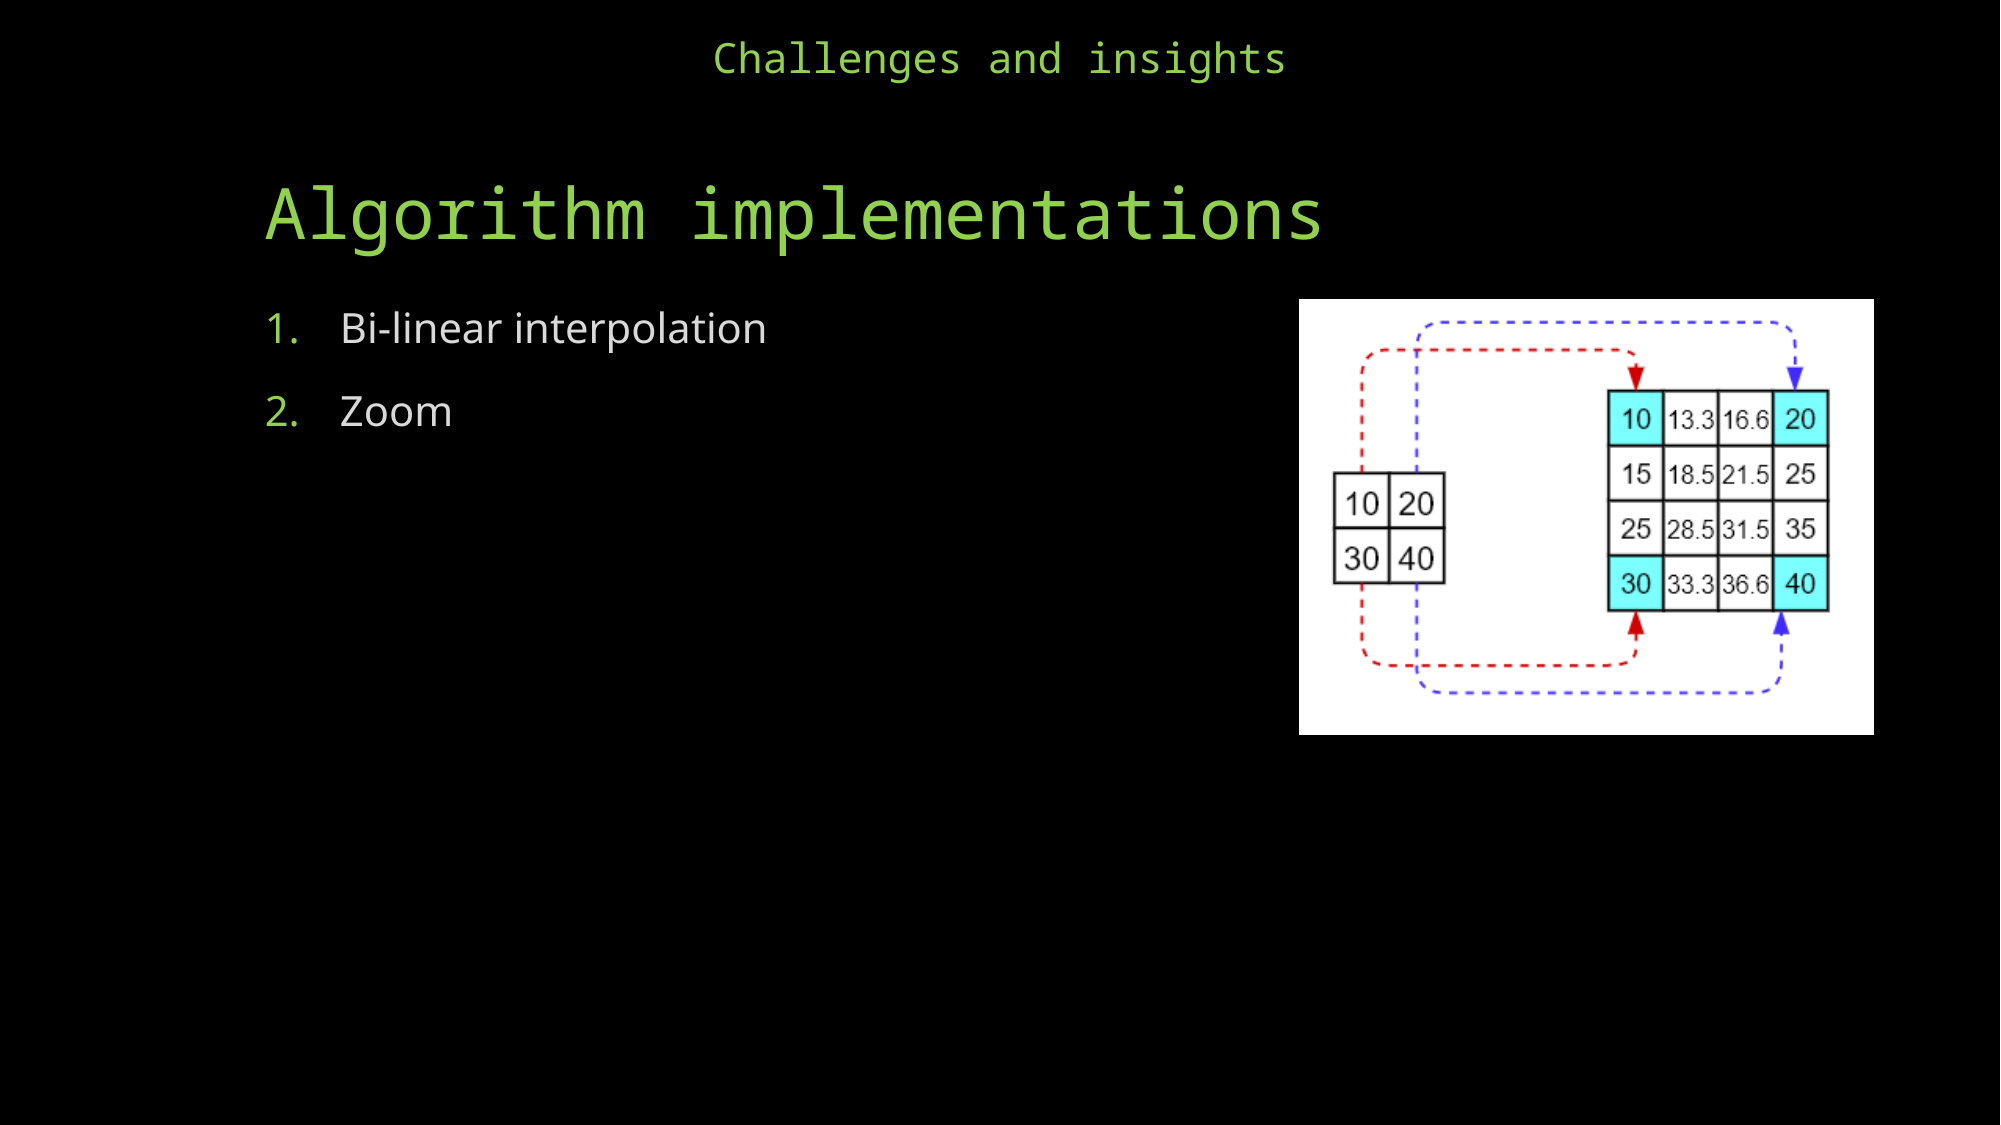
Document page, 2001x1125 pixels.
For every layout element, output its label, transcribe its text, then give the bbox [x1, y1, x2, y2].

picture [1299, 299, 1874, 735]
list Bi-linear interpolation Zoom [249, 299, 1750, 1000]
title Algorithm implementations [249, 75, 1750, 263]
text_box Challenges and insights [500, 24, 1500, 90]
